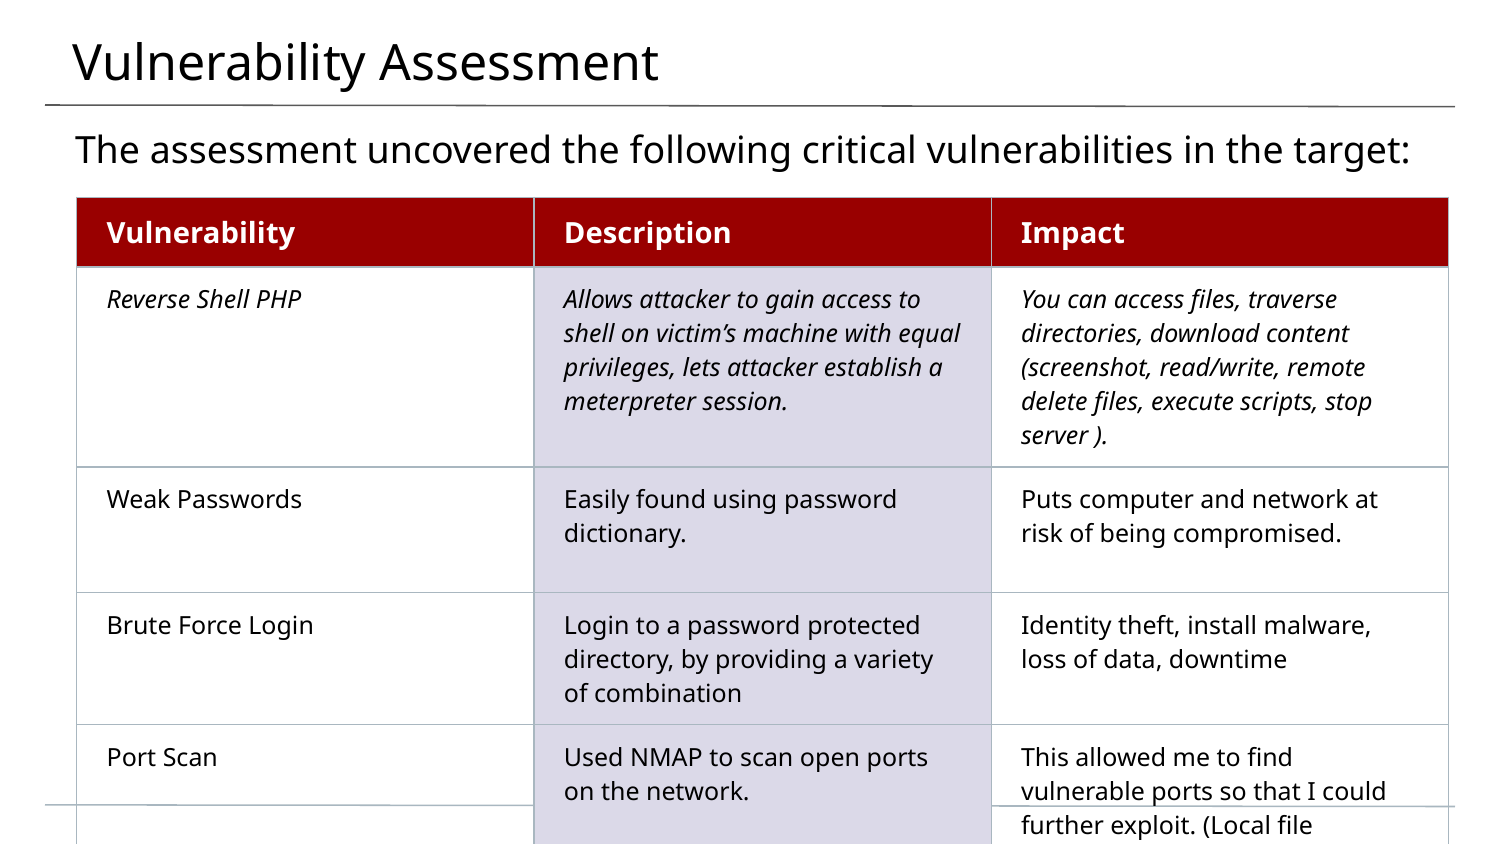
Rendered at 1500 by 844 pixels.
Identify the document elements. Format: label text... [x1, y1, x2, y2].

table_cell Used NMAP to scan open ports on the network. [535, 725, 991, 844]
table_cell Reverse Shell PHP [77, 268, 533, 466]
table_cell This allowed me to find vulnerable ports so that I could further exploit. (Local file inclusion) [992, 725, 1448, 844]
table_cell Port Scan [77, 725, 533, 844]
table_cell Easily found using password dictionary. [535, 468, 991, 592]
table_header Vulnerability [77, 198, 533, 266]
subtitle The assessment uncovered the following critical vulnerabilities in the target: [0, 110, 1500, 171]
table_cell Login to a password protected directory, by providing a variety of combination [535, 593, 991, 724]
table_header Description [535, 198, 991, 266]
table_cell Puts computer and network at risk of being compromised. [992, 468, 1448, 592]
table_header Impact [992, 198, 1448, 266]
table_cell Brute Force Login [77, 593, 533, 724]
title Vulnerability Assessment [0, 0, 1500, 88]
table_cell Weak Passwords [77, 468, 533, 592]
table_cell Allows attacker to gain access to shell on victim’s machine with equal privileges, lets attacker establish a meterpreter session. [535, 268, 991, 466]
table_cell You can access files, traverse directories, download content (screenshot, read/write, remote delete files, execute scripts, stop server ). [992, 268, 1448, 466]
table_cell Identity theft, install malware, loss of data, downtime [992, 593, 1448, 724]
